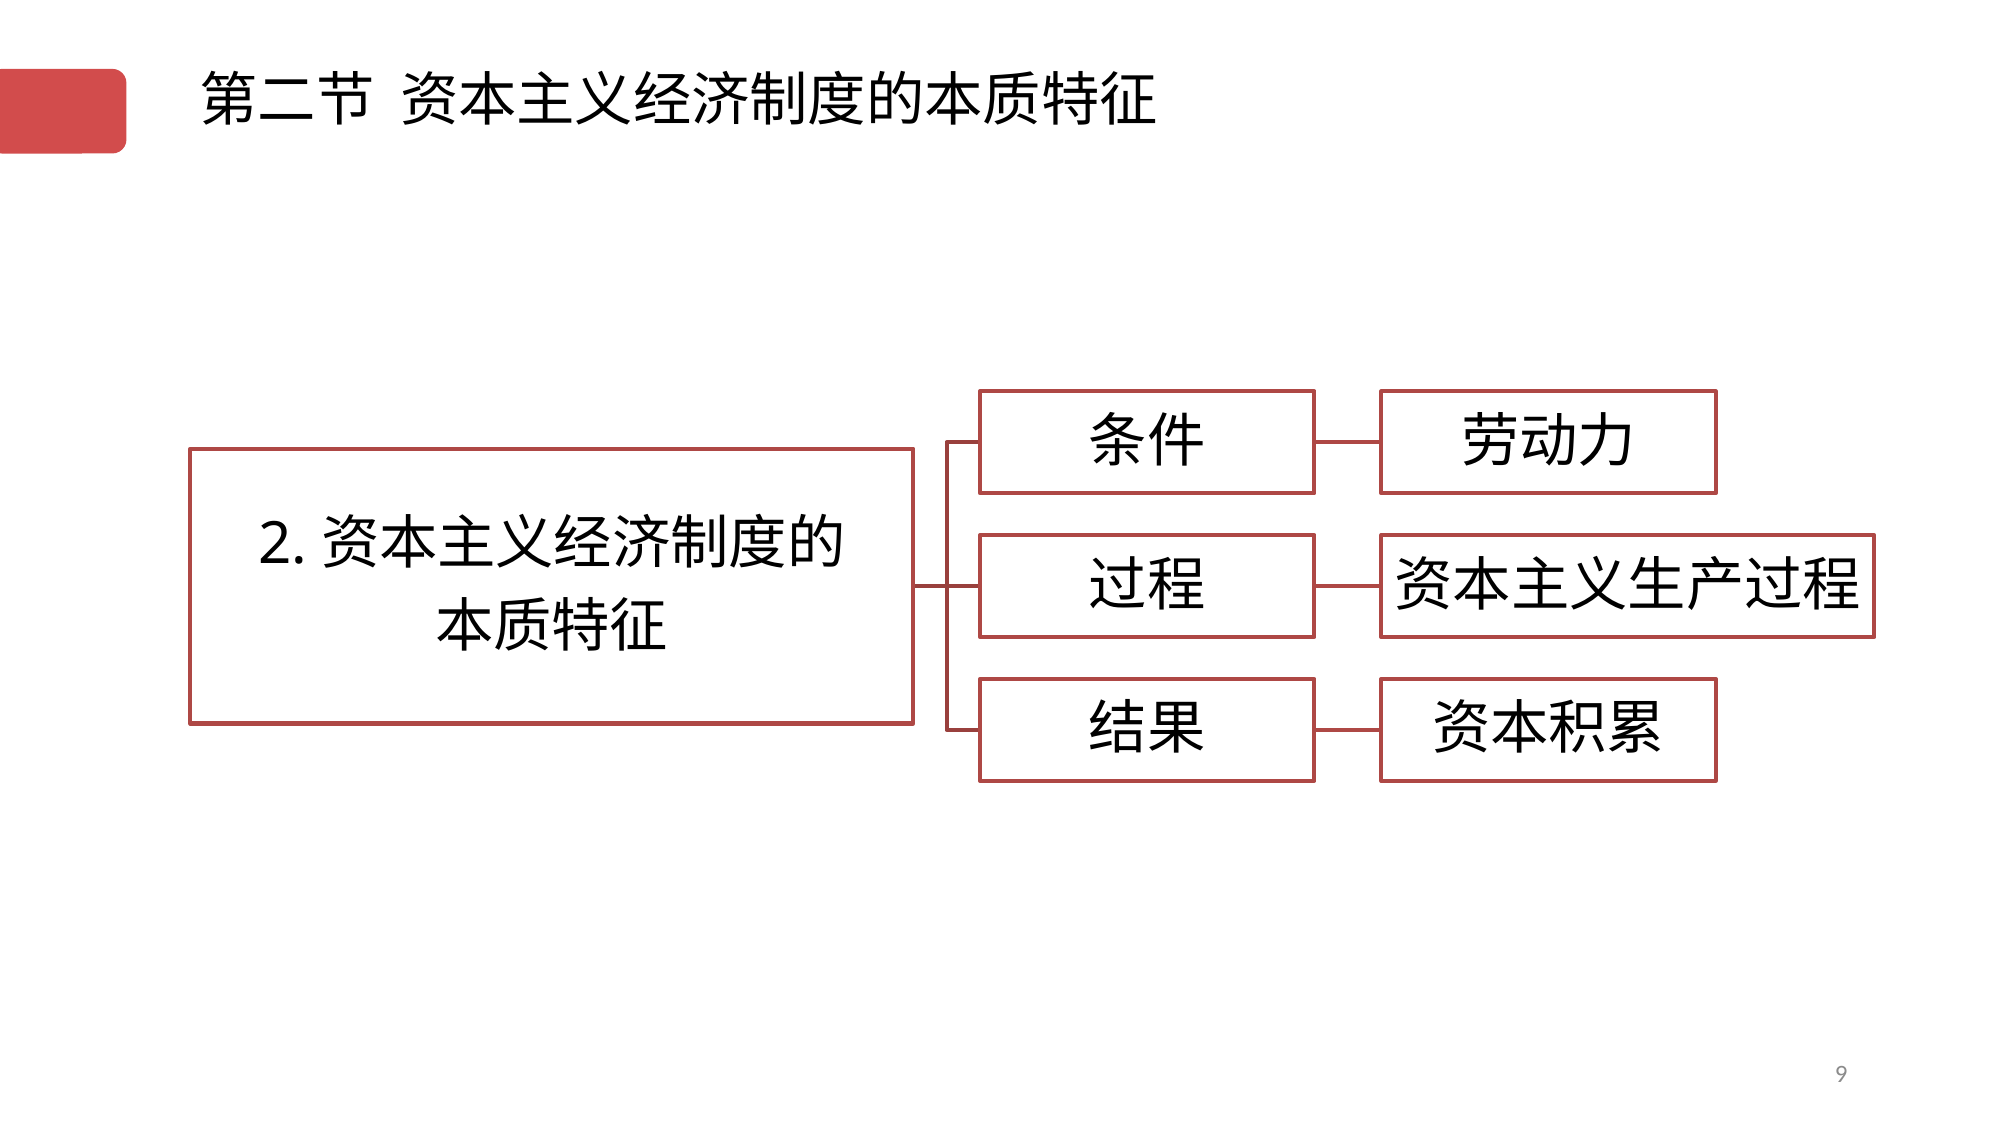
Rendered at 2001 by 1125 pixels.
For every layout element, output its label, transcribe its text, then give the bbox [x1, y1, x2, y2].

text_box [189, 184, 1876, 988]
slide_number 9 [1412, 1042, 1863, 1103]
text_box 第二节 资本主义经济制度的本质特征 [184, 54, 1213, 161]
